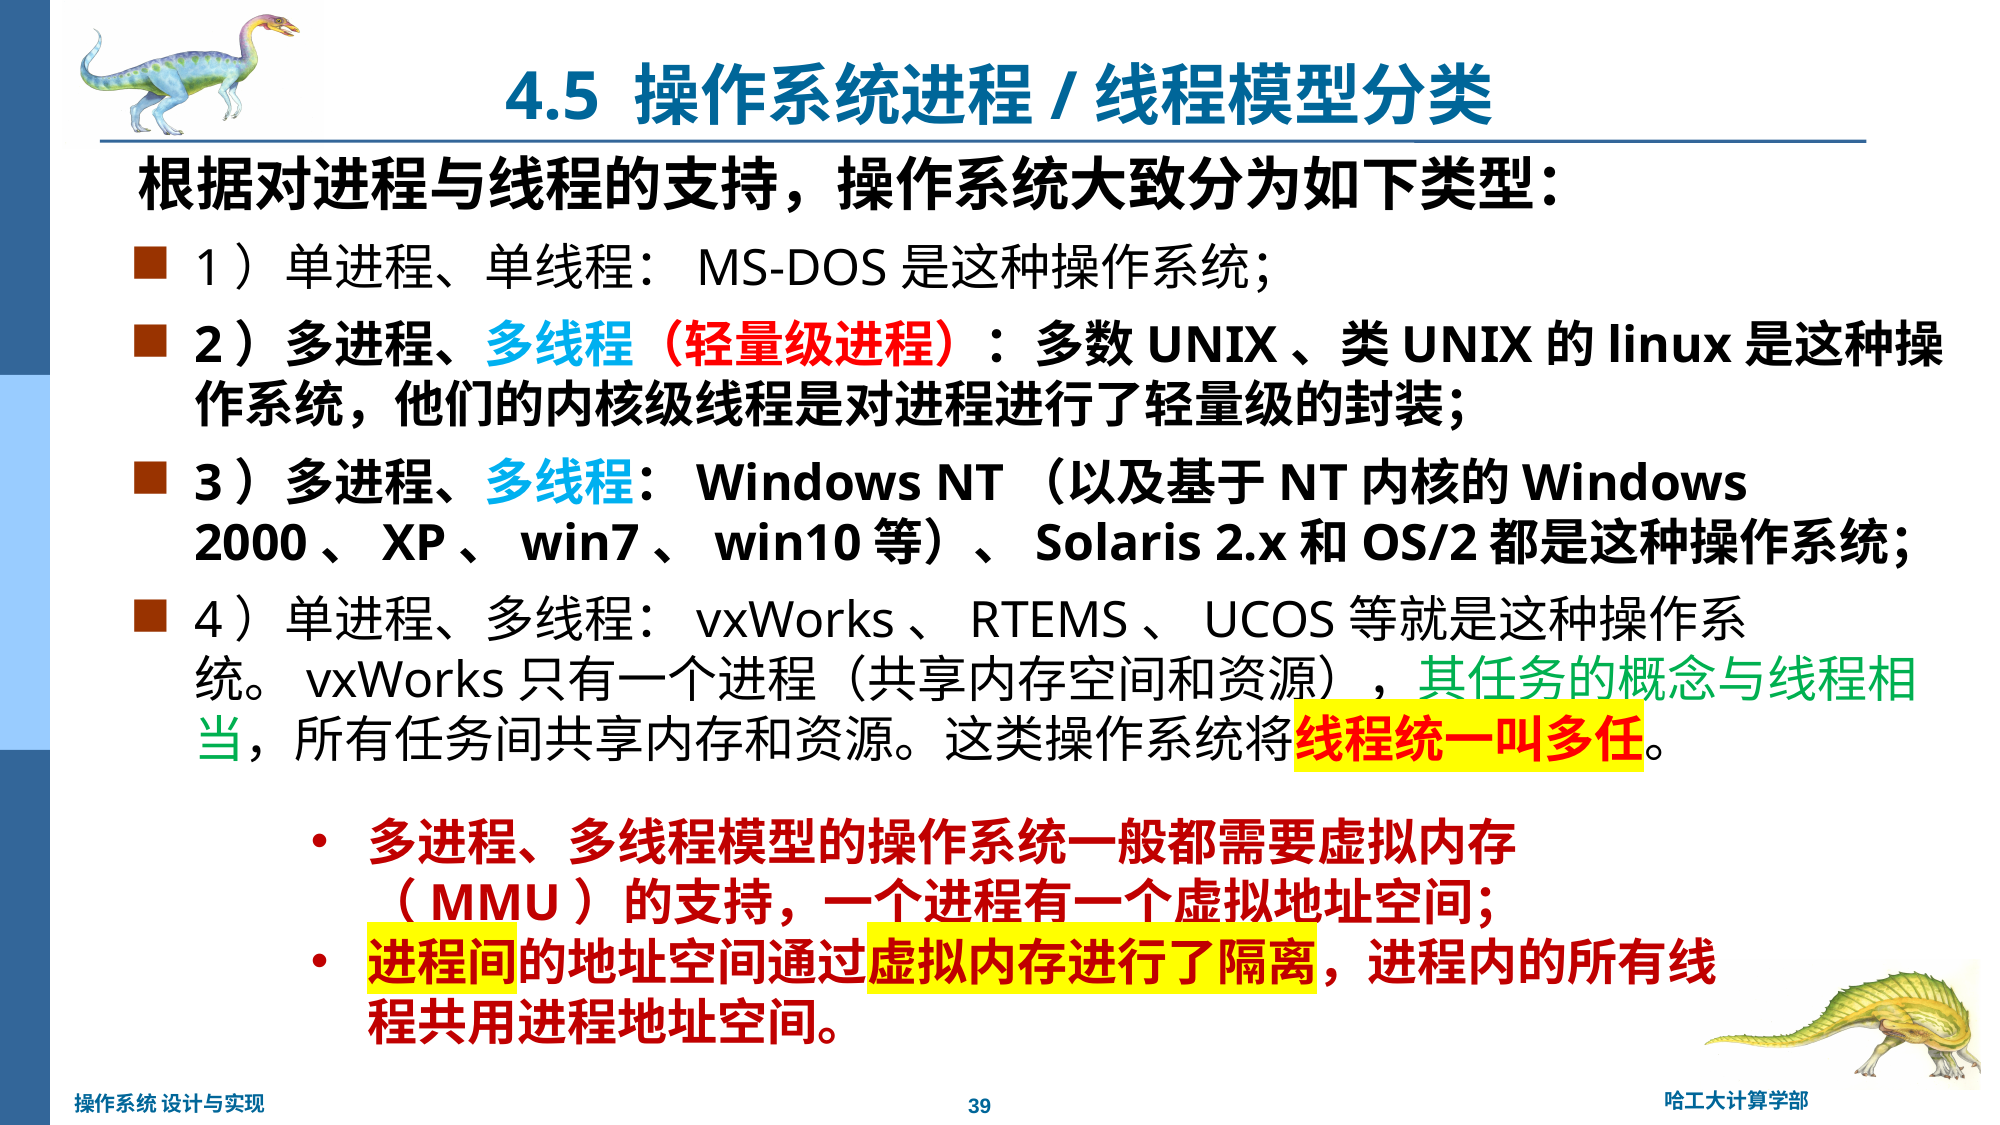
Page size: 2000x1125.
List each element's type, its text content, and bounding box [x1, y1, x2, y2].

title 4.5 操作系统进程/线程模型分类 [99, 45, 1900, 141]
text_box 根据对进程与线程的支持，操作系统大致分为如下类型： 1）单进程、单线程：MS-DOS是这种操作系统； 2）多进程、多线程（轻量级进程）：多数UNIX、类UNIX的linux是这种操作系统，他们的内核级线程是对进程进行了轻量级的封装； 3）多进程、多线程：Windows NT（以及基于NT内核的Windows 2000、XP、win7、win10等）、Solaris 2.x和OS/2都是这种操作系统； 4）单进程、多线程：vxWorks、RTEMS、UCOS等就是这种操作系统。vxWorks只有一个进程（共享内存空间和资源），其任务的概念与线程相当，所有任务间共享内存和资源。这类操作系统将线程统一叫多任。 [123, 140, 2000, 718]
text_box 多进程、多线程模型的操作系统一般都需要虚拟内存（MMU）的支持，一个进程有一个虚拟地址空间； 进程间的地址空间通过虚拟内存进行了隔离，进程内的所有线程共用进程地址空间。 [296, 802, 1746, 1058]
picture [62, 0, 324, 149]
picture [1700, 959, 1981, 1090]
